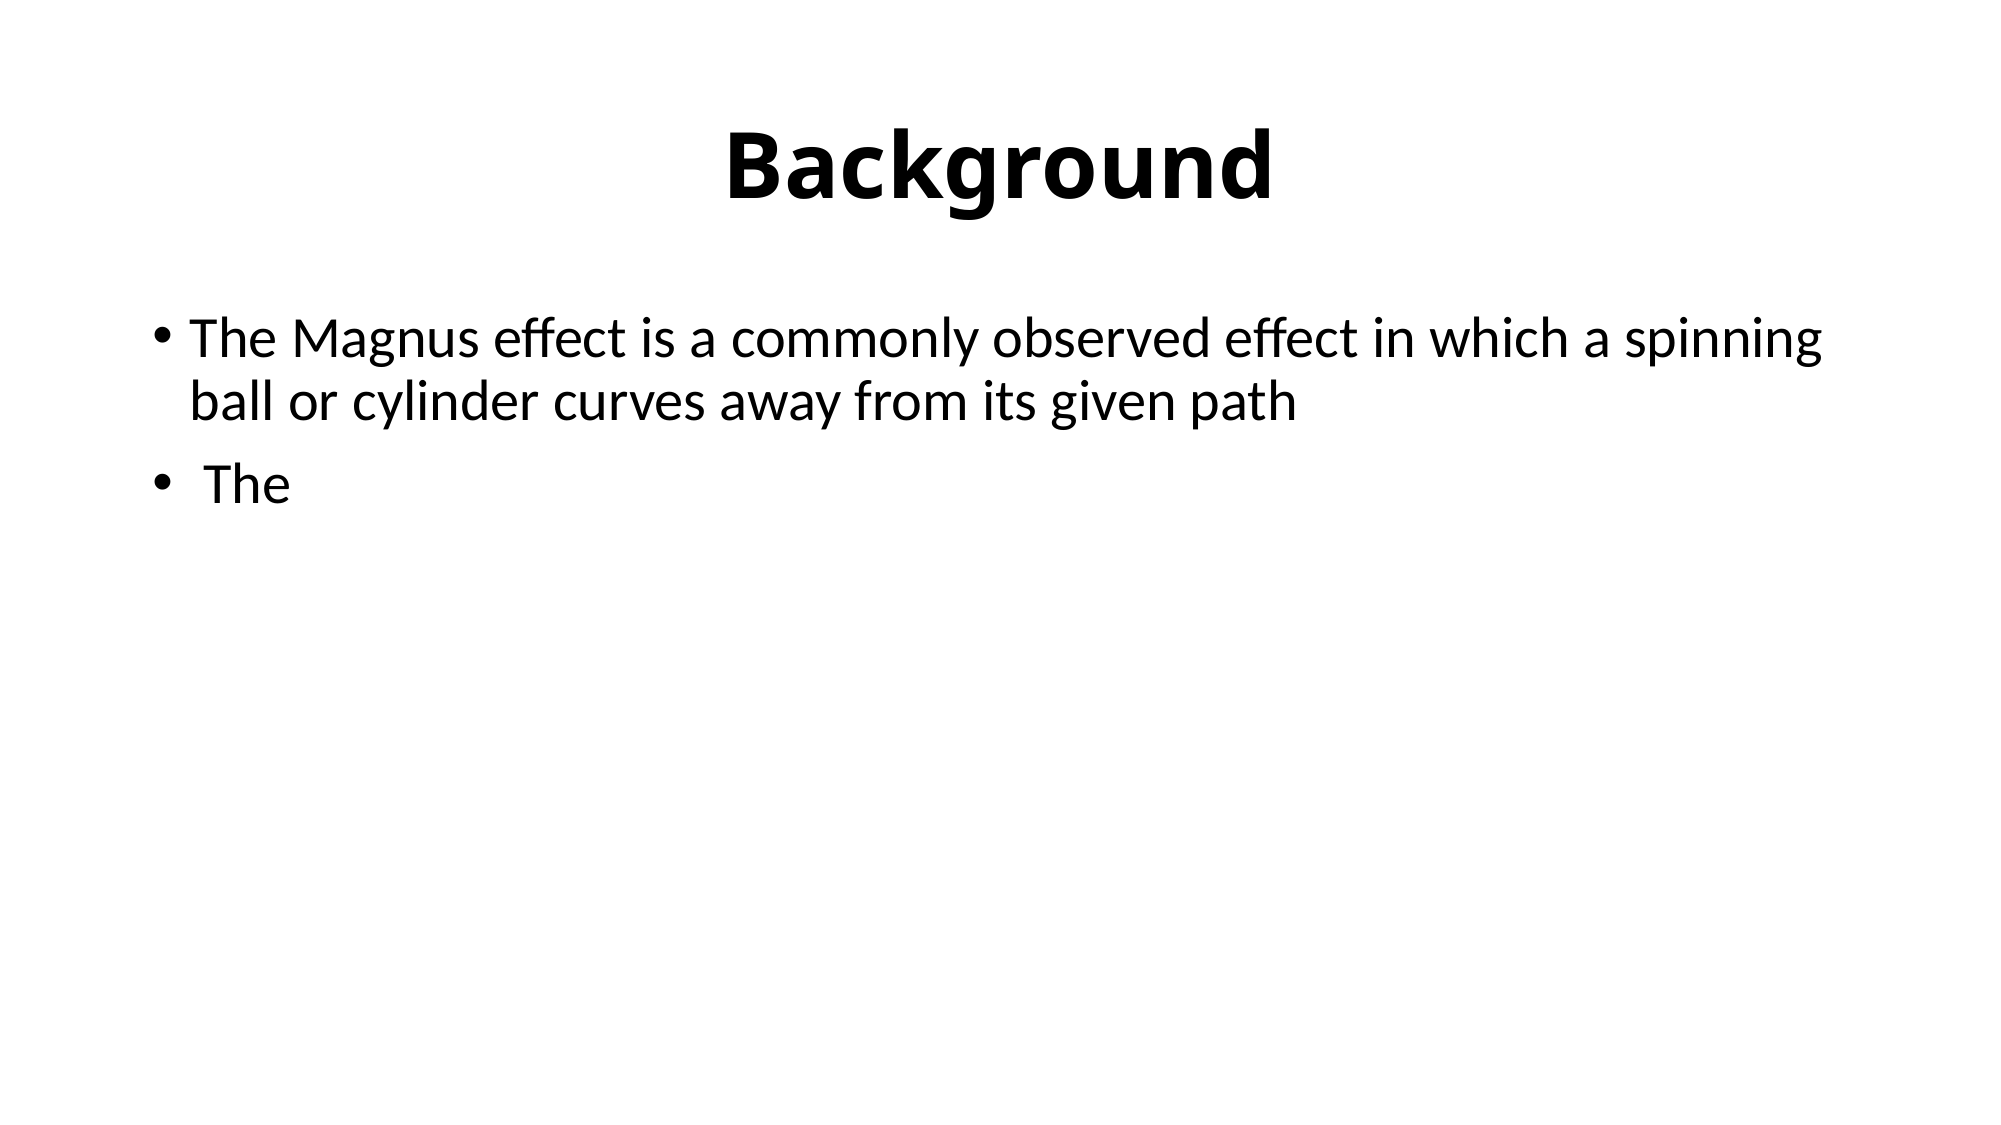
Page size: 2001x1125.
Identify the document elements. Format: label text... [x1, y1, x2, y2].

title Background [137, 59, 1863, 278]
list The Magnus effect is a commonly observed effect in which a spinning ball or cylinder curves away from its given path The [137, 299, 1863, 1014]
